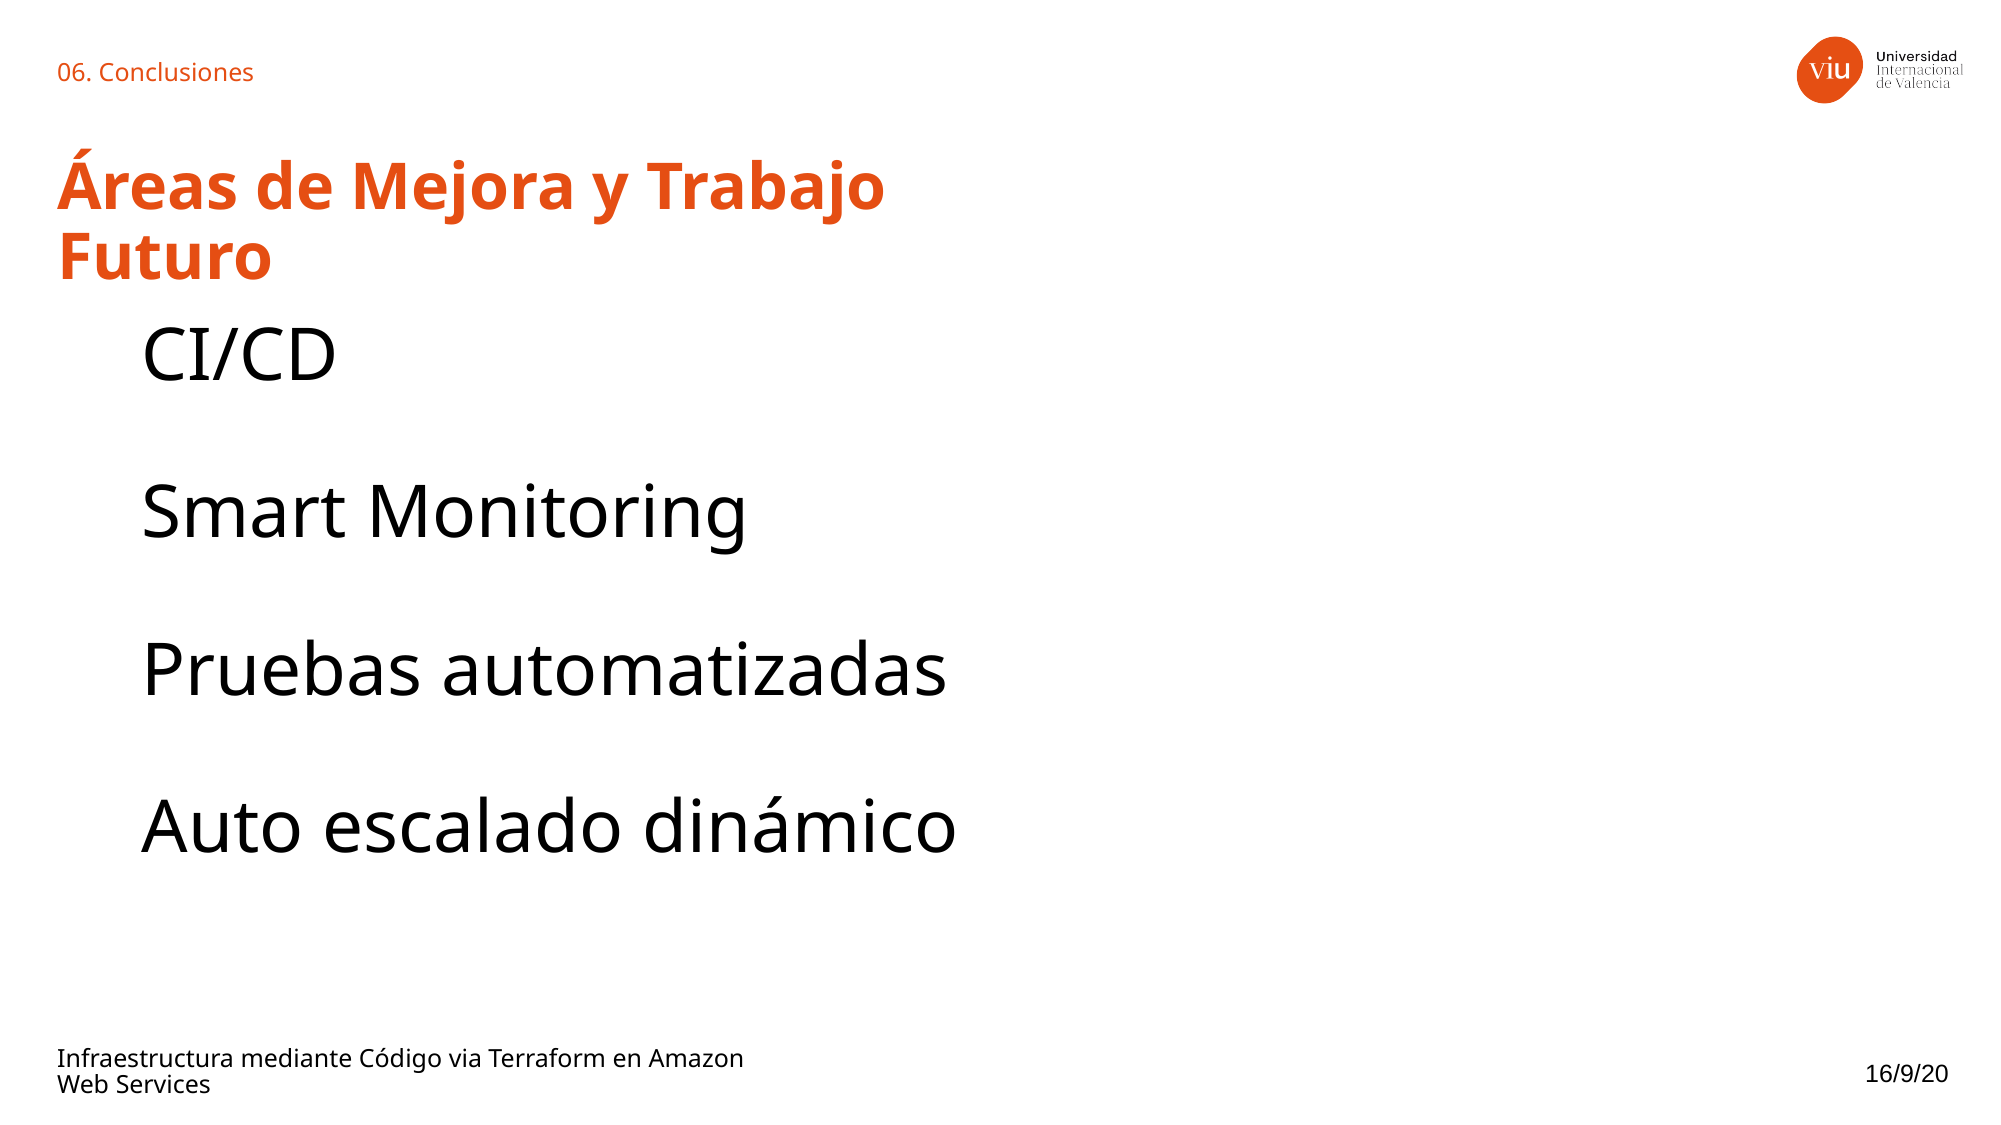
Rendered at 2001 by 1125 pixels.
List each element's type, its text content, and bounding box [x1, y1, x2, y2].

title CI/CD Smart Monitoring Pruebas automatizadas Auto escalado dinámico [126, 313, 1874, 960]
list Infraestructura mediante Código via Terraform en Amazon Web Services [42, 1049, 813, 1096]
list 06. Conclusiones [42, 50, 725, 97]
picture [1781, 20, 1979, 120]
list Áreas de Mejora y Trabajo Futuro [42, 146, 968, 233]
